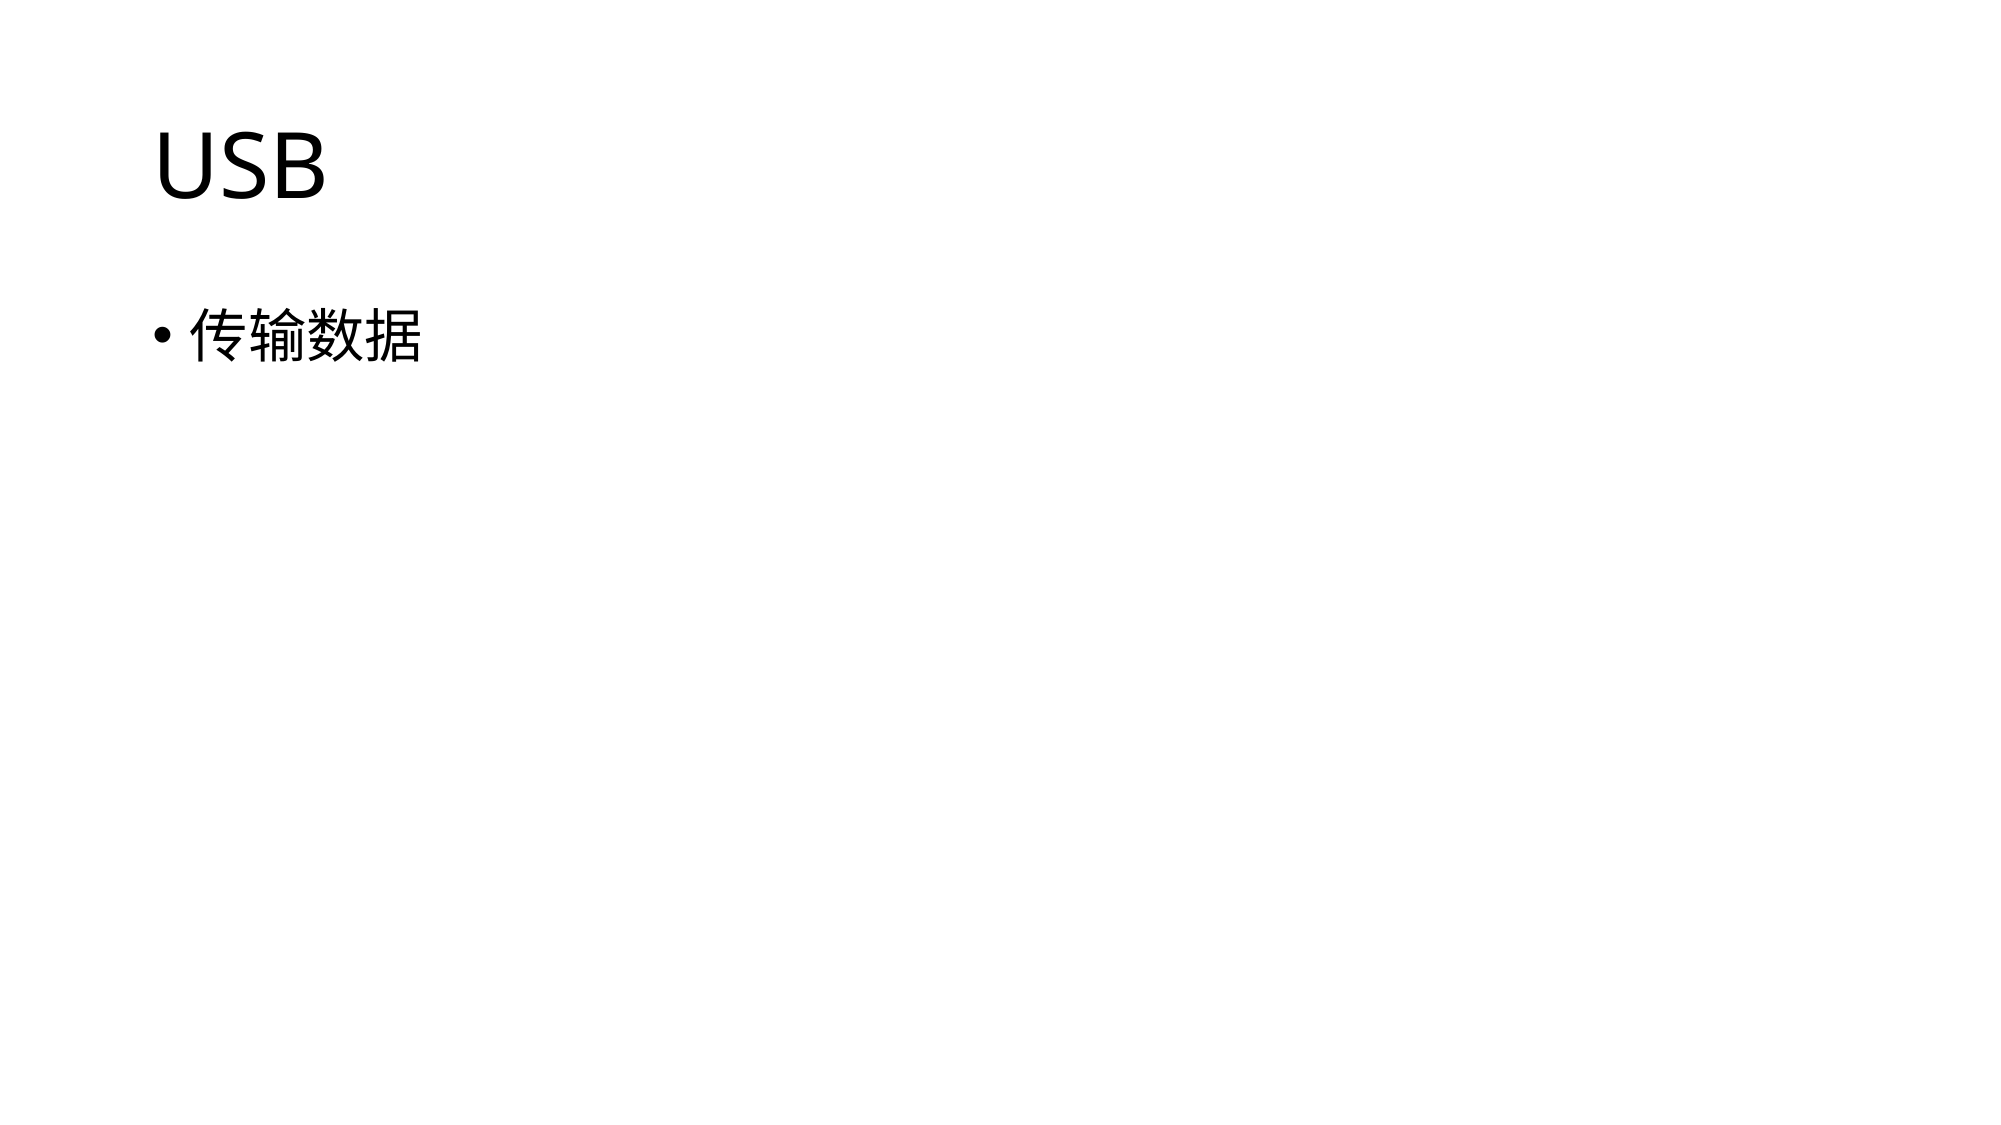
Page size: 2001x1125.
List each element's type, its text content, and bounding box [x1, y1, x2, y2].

title USB [137, 59, 1863, 278]
list 传输数据 [137, 299, 1840, 469]
